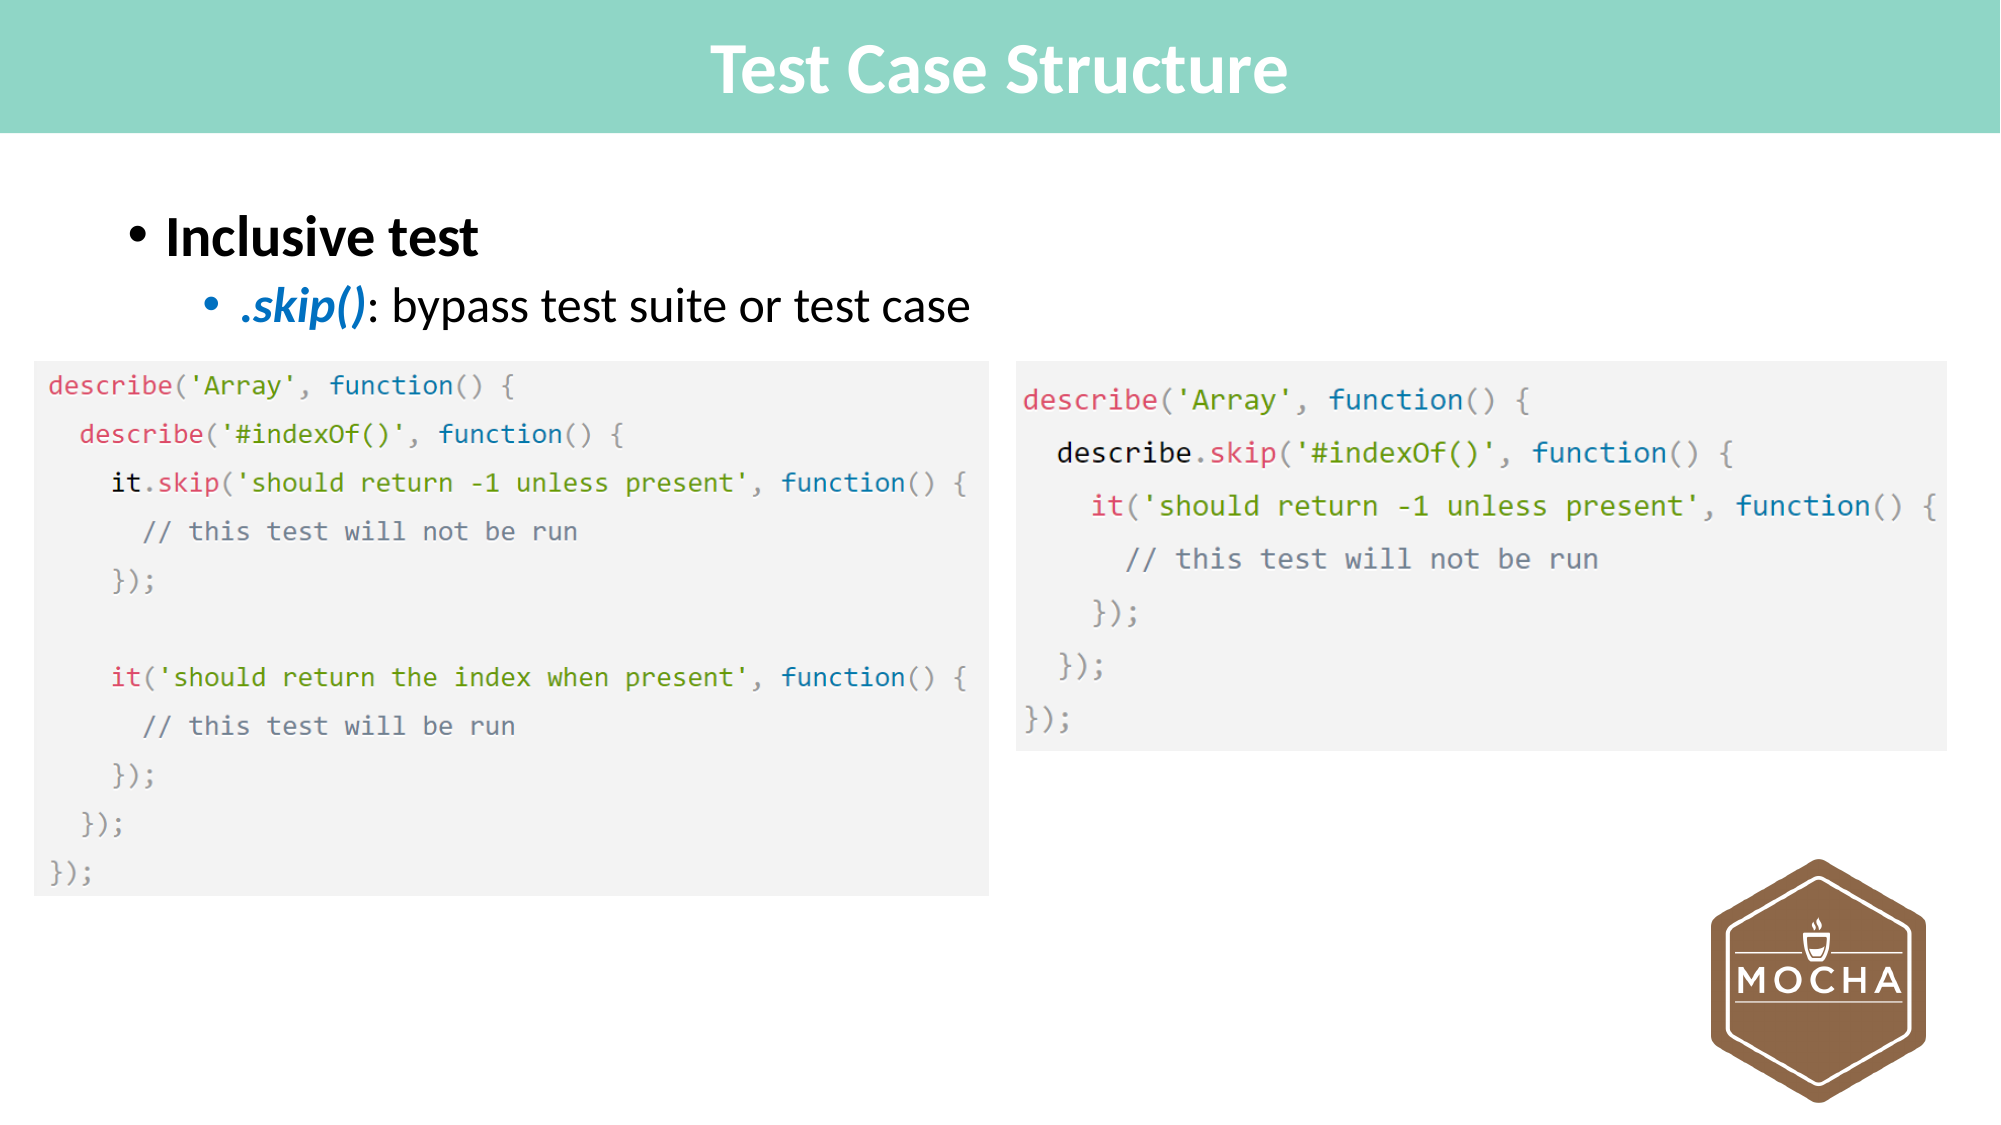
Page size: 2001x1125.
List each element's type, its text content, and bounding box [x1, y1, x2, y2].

list Inclusive test .skip(): bypass test suite or test case [112, 198, 1863, 1042]
picture [1711, 859, 1926, 1103]
picture [1016, 361, 1947, 751]
picture [34, 361, 990, 897]
text_box [0, 0, 2000, 131]
title Test Case Structure [137, 22, 1863, 118]
